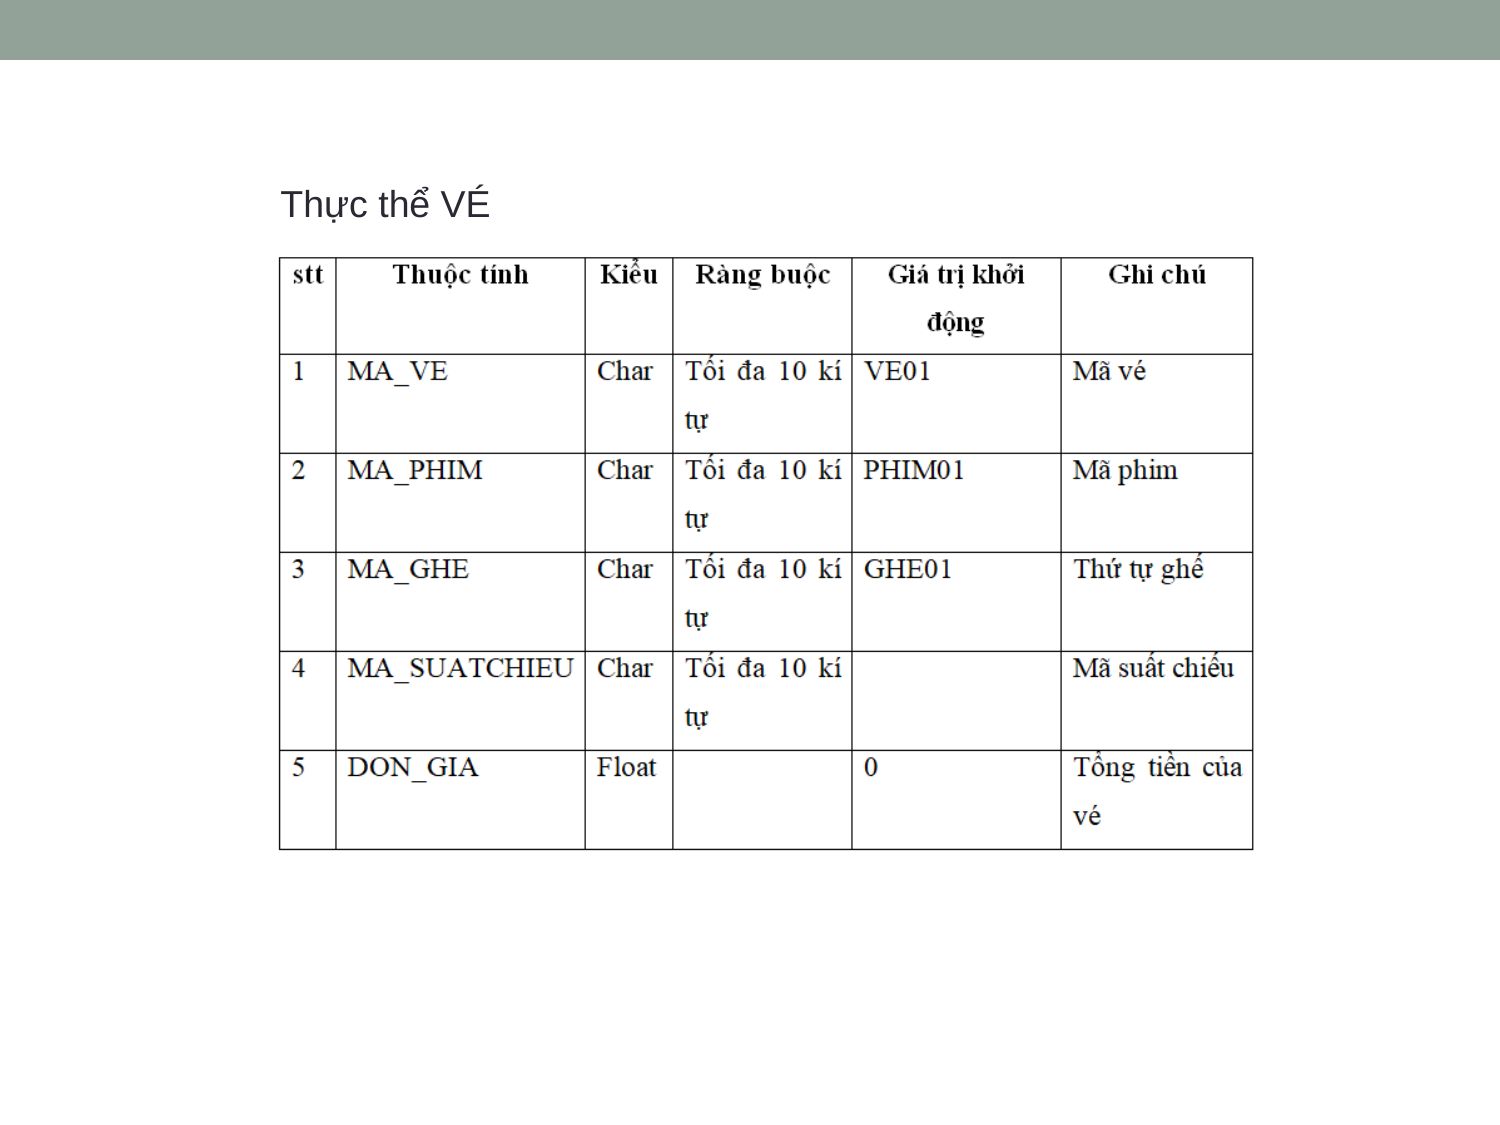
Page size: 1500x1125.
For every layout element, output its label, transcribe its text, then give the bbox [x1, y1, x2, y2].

text_box Thực thể VÉ [265, 172, 691, 233]
picture [234, 251, 1266, 874]
